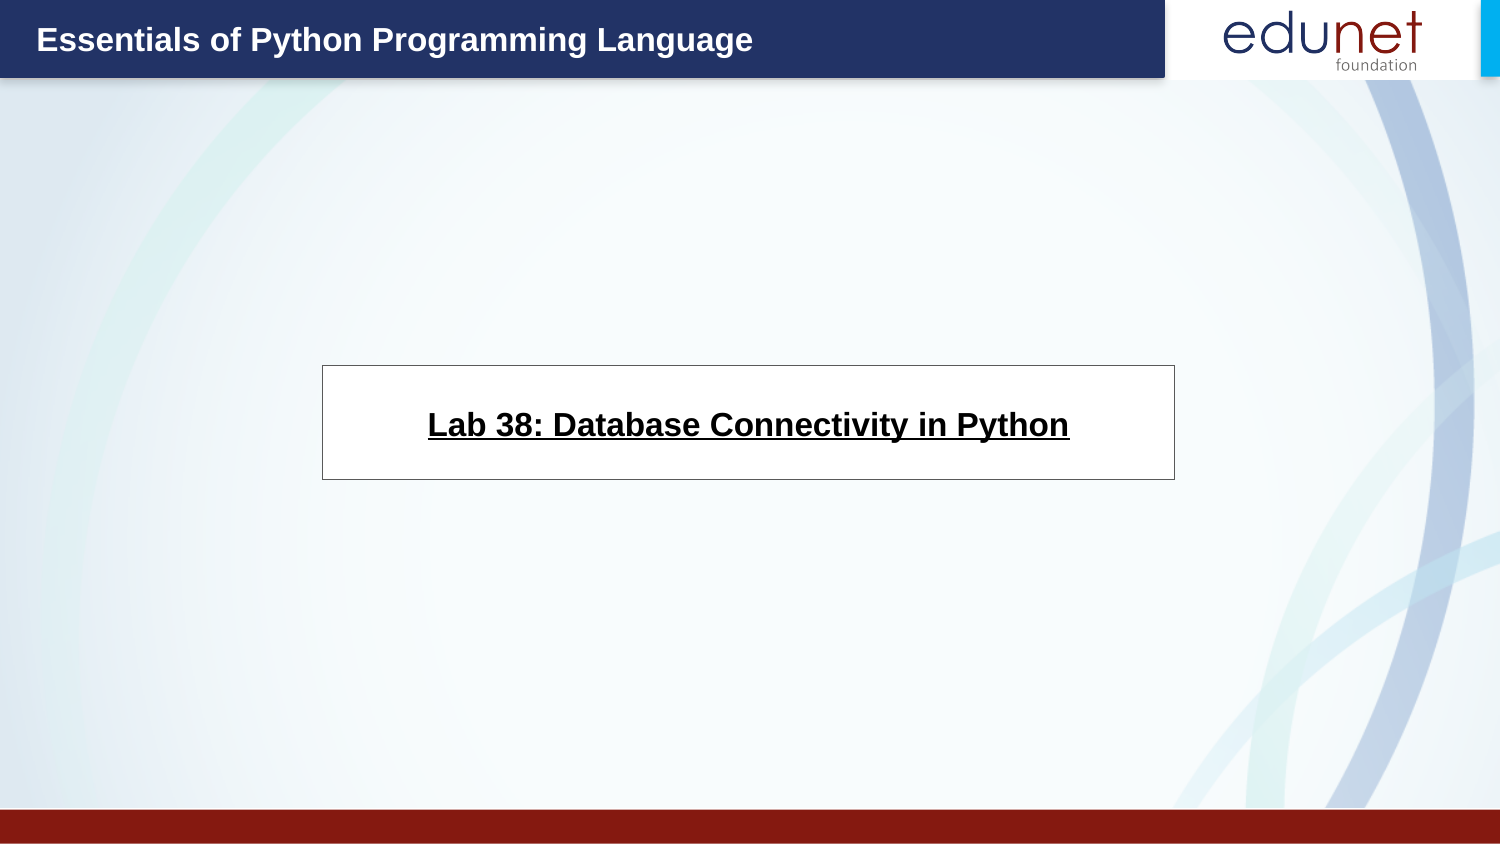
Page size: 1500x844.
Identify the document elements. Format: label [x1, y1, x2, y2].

picture [0, 80, 1500, 808]
picture [1219, 8, 1424, 75]
